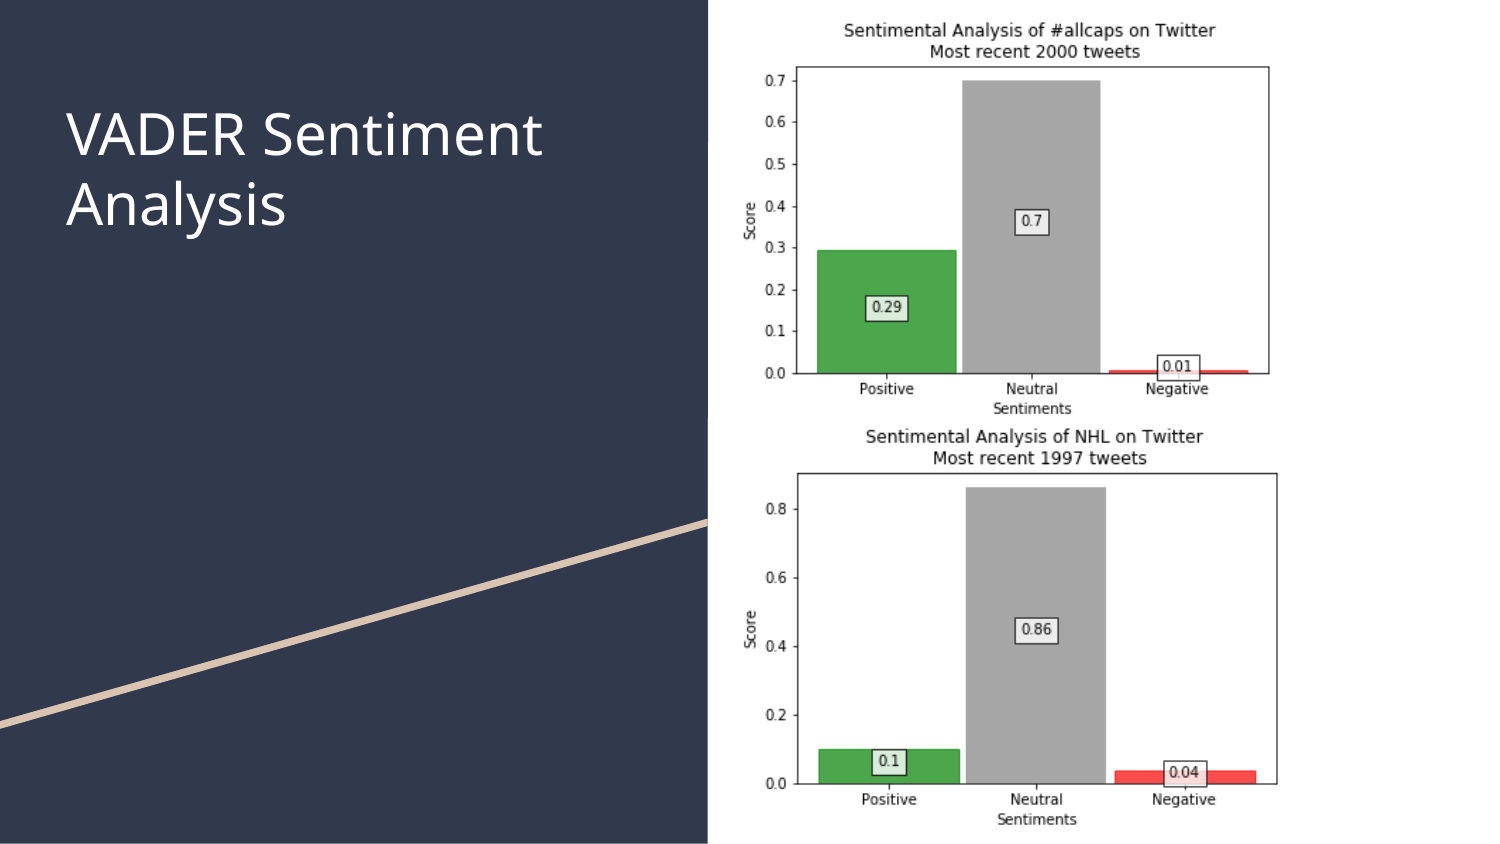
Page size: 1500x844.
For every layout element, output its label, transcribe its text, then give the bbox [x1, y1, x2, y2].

title VADER Sentiment Analysis [51, 82, 660, 494]
picture [719, 17, 1338, 836]
